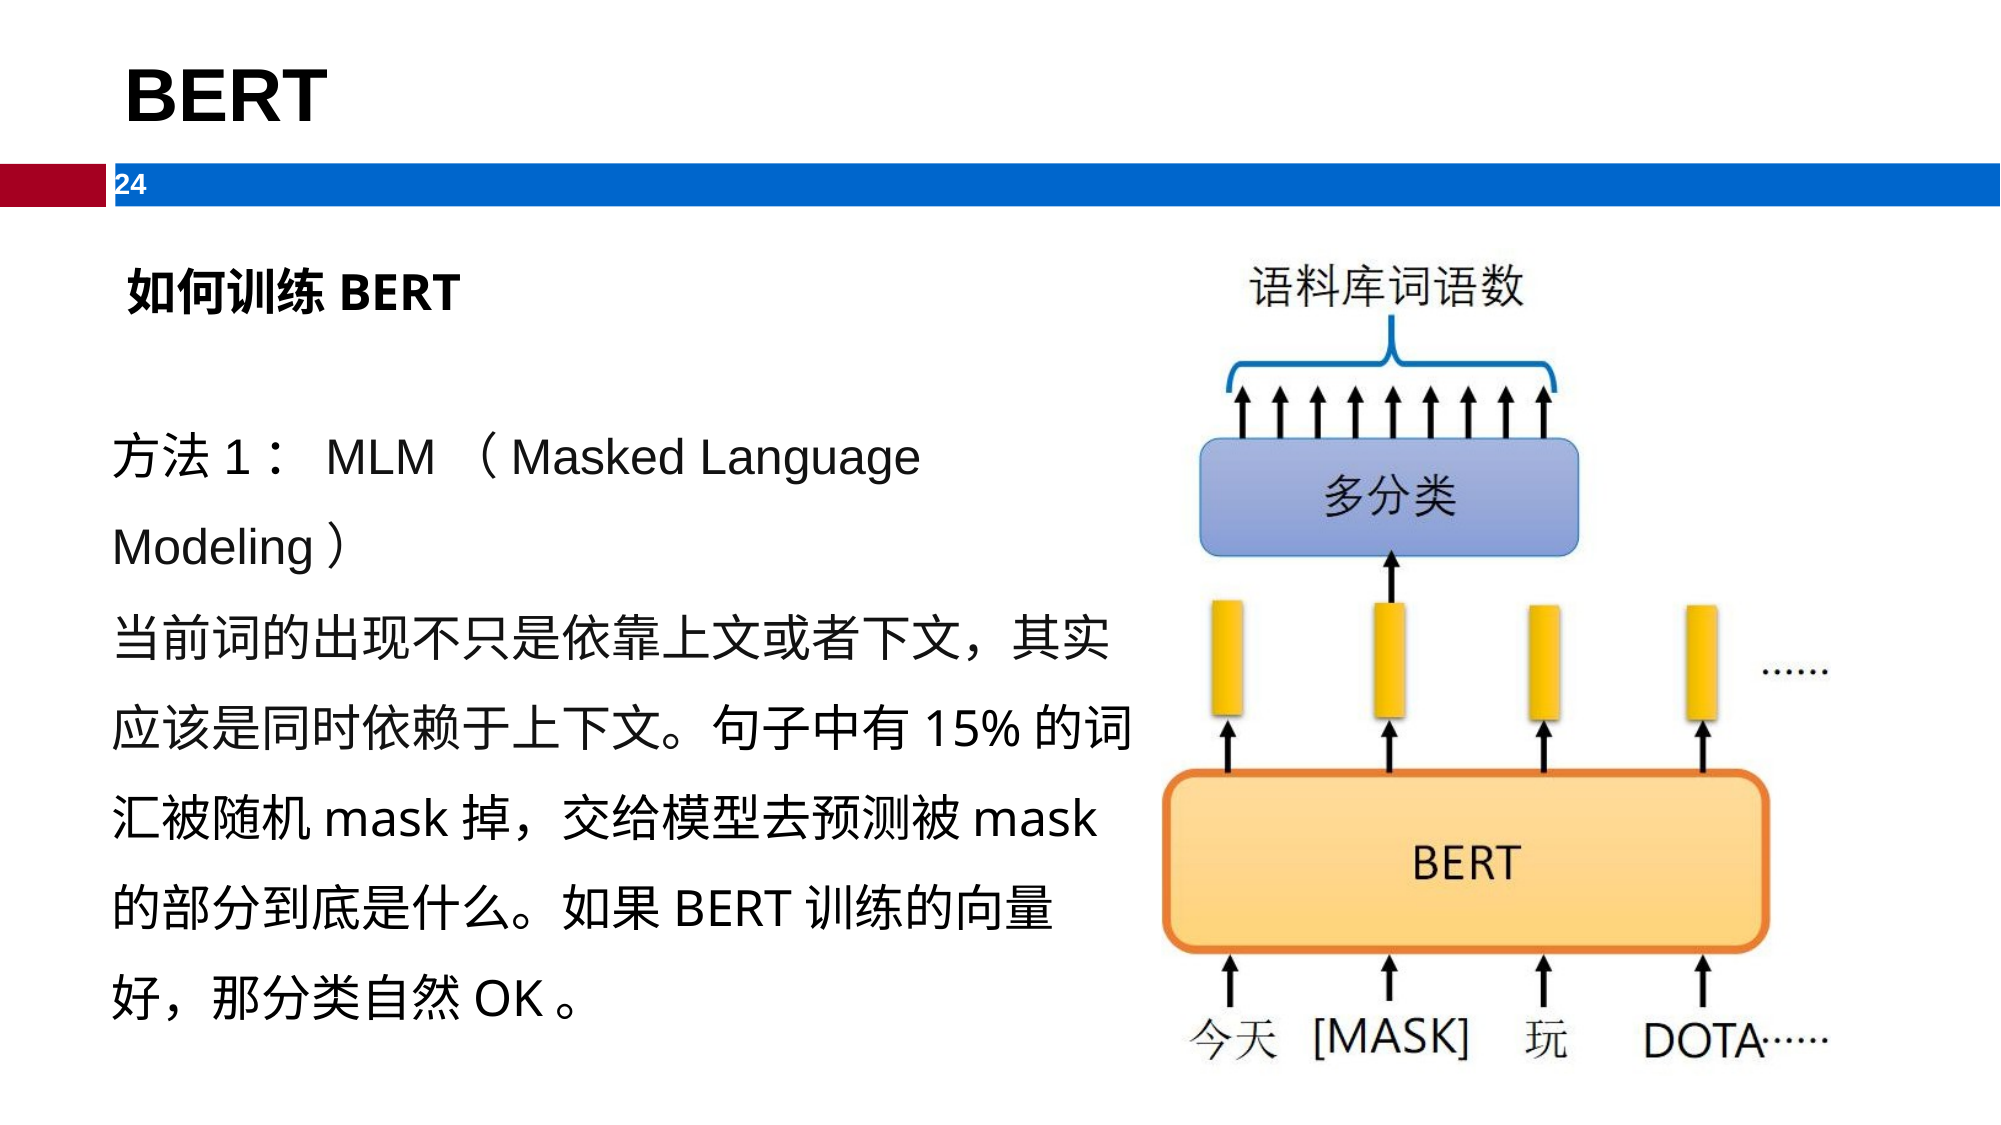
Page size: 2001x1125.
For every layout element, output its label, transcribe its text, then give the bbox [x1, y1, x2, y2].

text_box 如何训练BERT [109, 223, 1110, 329]
picture [1161, 248, 1831, 1076]
text_box 方法1：MLM（Masked Language Modeling） 当前词的出现不只是依靠上文或者下文，其实应该是同时依赖于上下文。句子中有15%的词汇被随机mask掉，交给模型去预测被mask的部分到底是什么。如果BERT训练的向量好，那分类自然OK。 [109, 392, 1137, 1027]
text_box BERT [109, 38, 921, 150]
